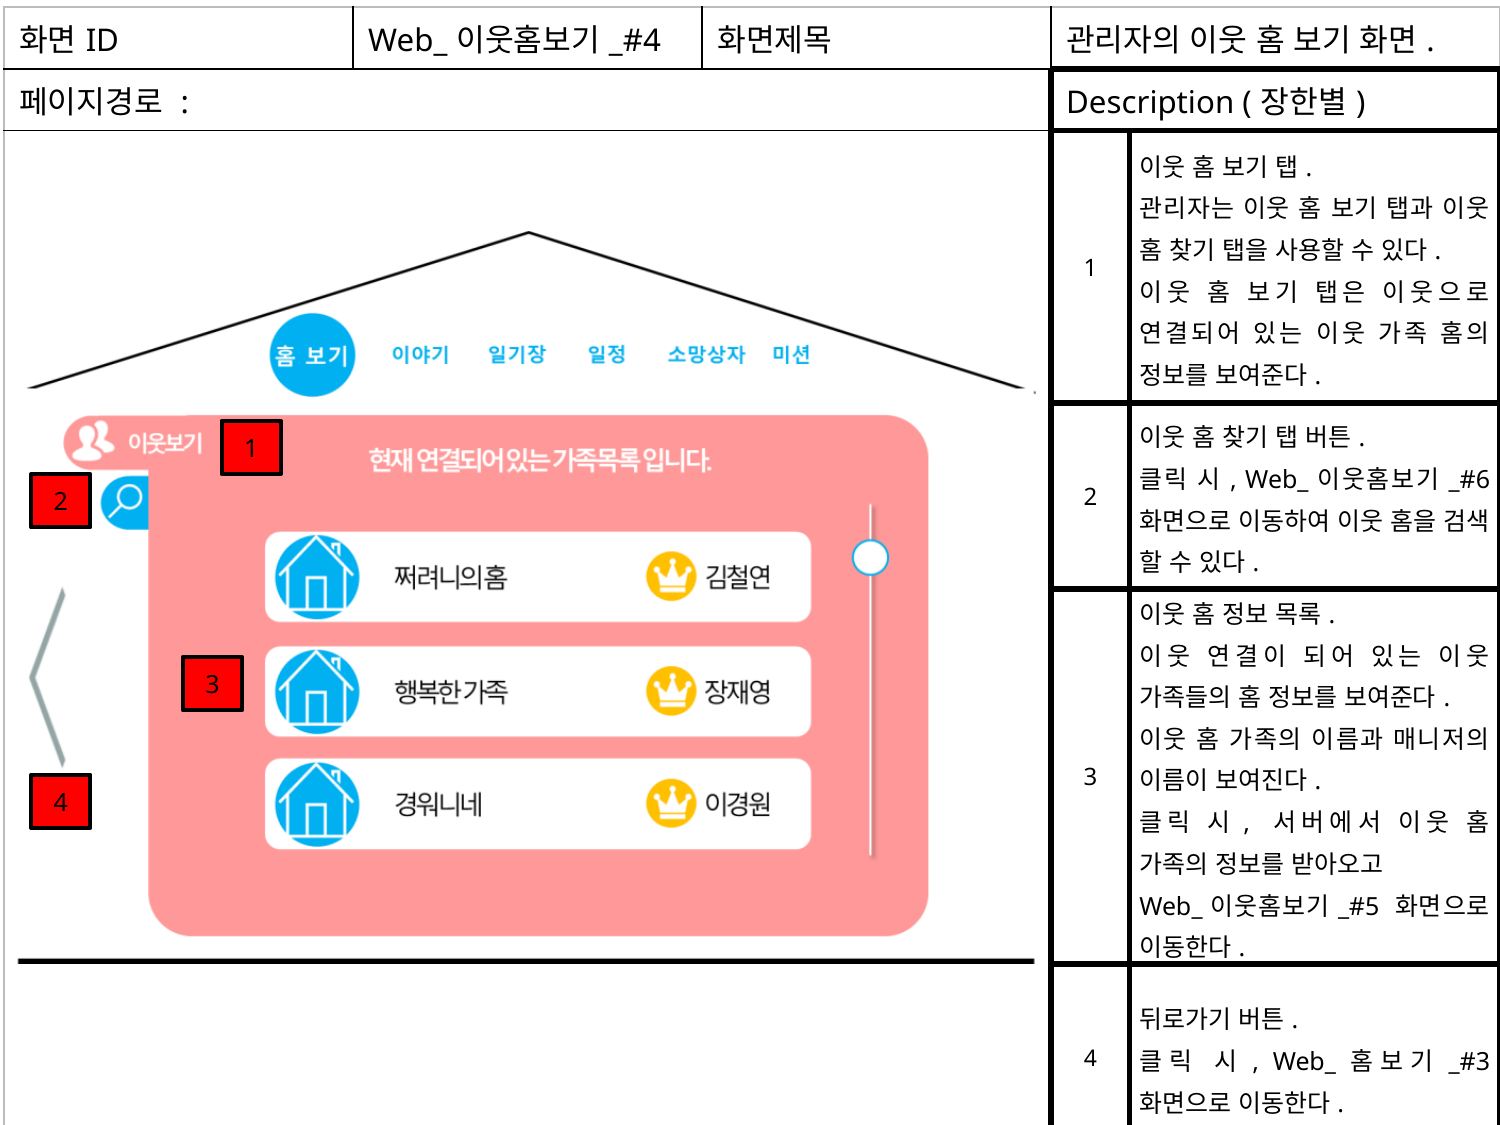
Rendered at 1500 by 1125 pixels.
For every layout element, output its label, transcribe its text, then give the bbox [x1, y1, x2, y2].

table_header 화면ID [5, 8, 352, 68]
table_cell 2 [1054, 406, 1127, 586]
table_header 관리자의 이웃 홈 보기 화면. [1052, 8, 1499, 66]
table_cell 3 [1054, 592, 1127, 961]
table_cell 페이지경로 : [5, 70, 1048, 130]
table_cell [5, 131, 1048, 1125]
table_header Web_이웃홈보기_#4 [354, 8, 701, 68]
table_cell 뒤로가기 버튼. 클릭 시, Web_홈보기_#3 화면으로 이동한다. [1132, 967, 1497, 1125]
picture [9, 231, 1040, 965]
table_cell 이웃 홈 보기 탭. 관리자는 이웃 홈 보기 탭과 이웃 홈 찾기 탭을 사용할 수 있다. 이웃 홈 보기 탭은 이웃으로 연결되어 있는 이웃 가족 홈의 정보를 보여준다. [1132, 133, 1497, 400]
table_cell Description (장한별) [1054, 72, 1497, 128]
table_cell 1 [1054, 133, 1127, 400]
table_cell 이웃 홈 찾기 탭 버튼. 클릭 시, Web_이웃홈보기_#6 화면으로 이동하여 이웃 홈을 검색 할 수 있다. [1132, 406, 1497, 586]
table_cell 이웃 홈 정보 목록. 이웃 연결이 되어 있는 이웃 가족들의 홈 정보를 보여준다. 이웃 홈 가족의 이름과 매니저의 이름이 보여진다. 클릭 시, 서버에서 이웃 홈 가족의 정보를 받아오고 Web_이웃홈보기_#5 화면으로 이동한다. [1132, 592, 1497, 961]
table_header 화면제목 [703, 8, 1050, 68]
table_cell 4 [1054, 967, 1127, 1125]
